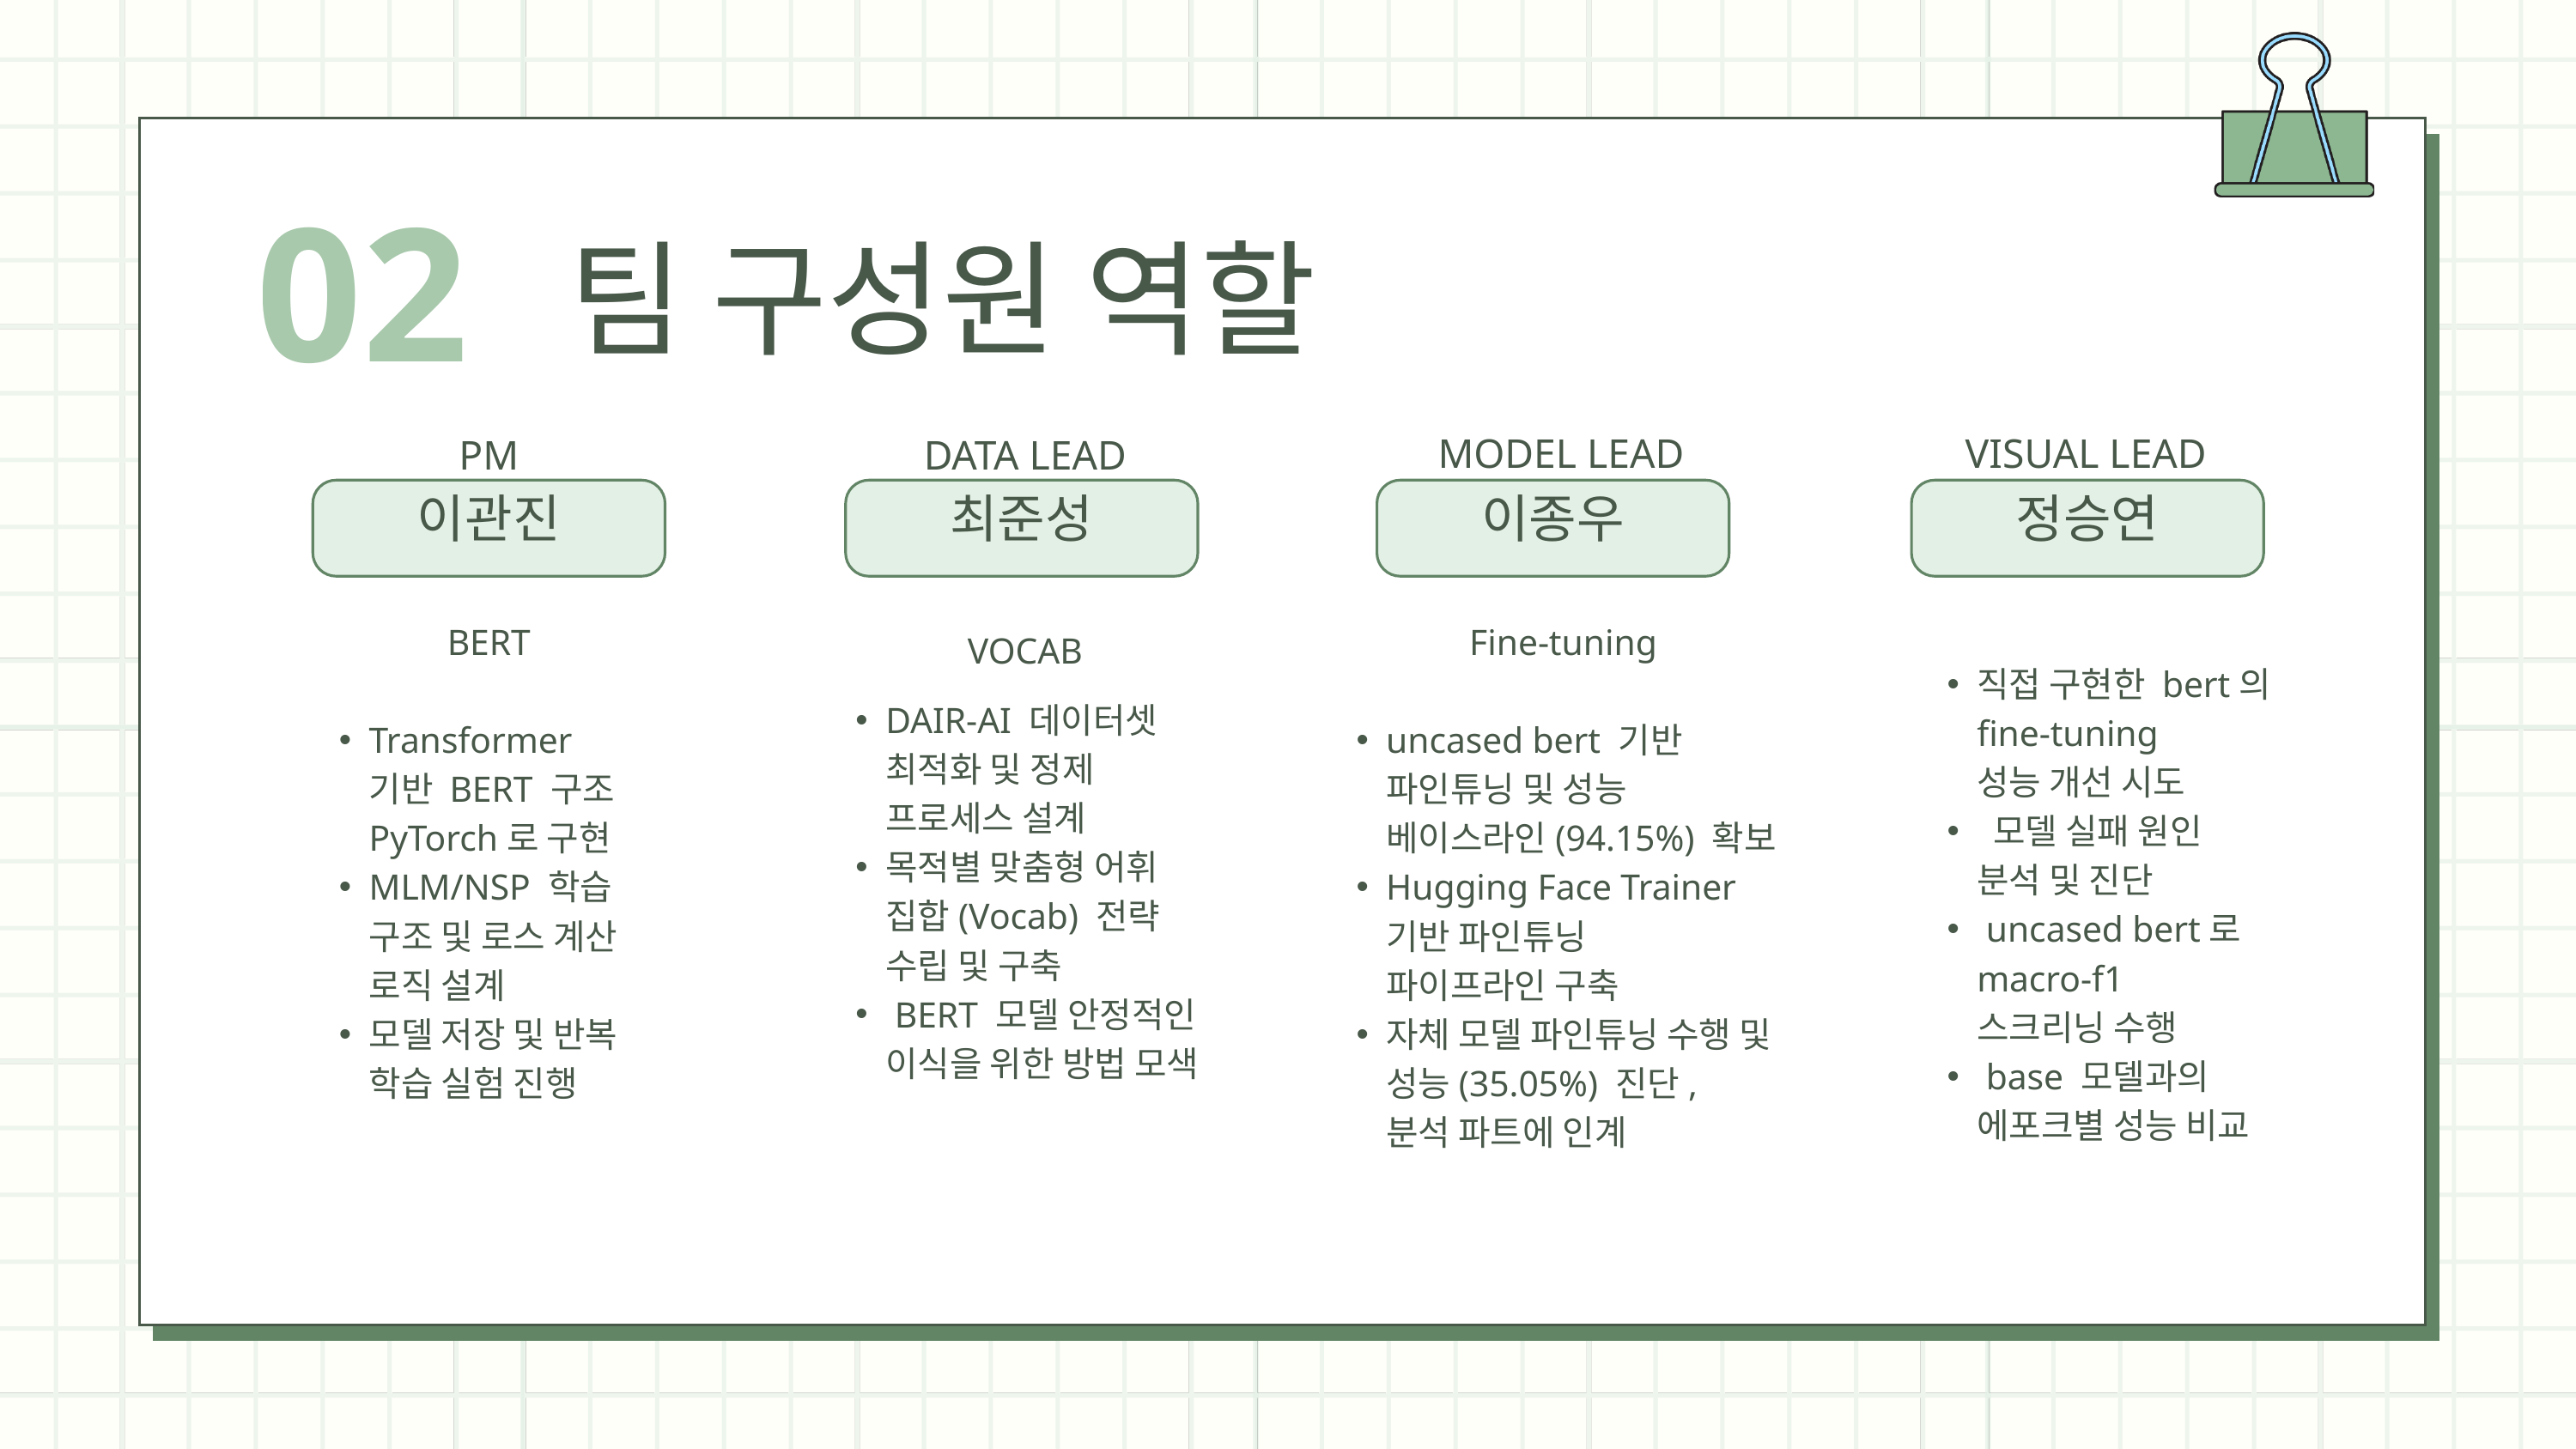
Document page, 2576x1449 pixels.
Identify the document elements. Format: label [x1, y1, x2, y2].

text_box [313, 480, 665, 577]
text_box [845, 480, 1199, 577]
text_box [139, 118, 2439, 1341]
text_box [1911, 480, 2264, 577]
text_box [1376, 480, 1729, 577]
text_box [0, 0, 2576, 1449]
